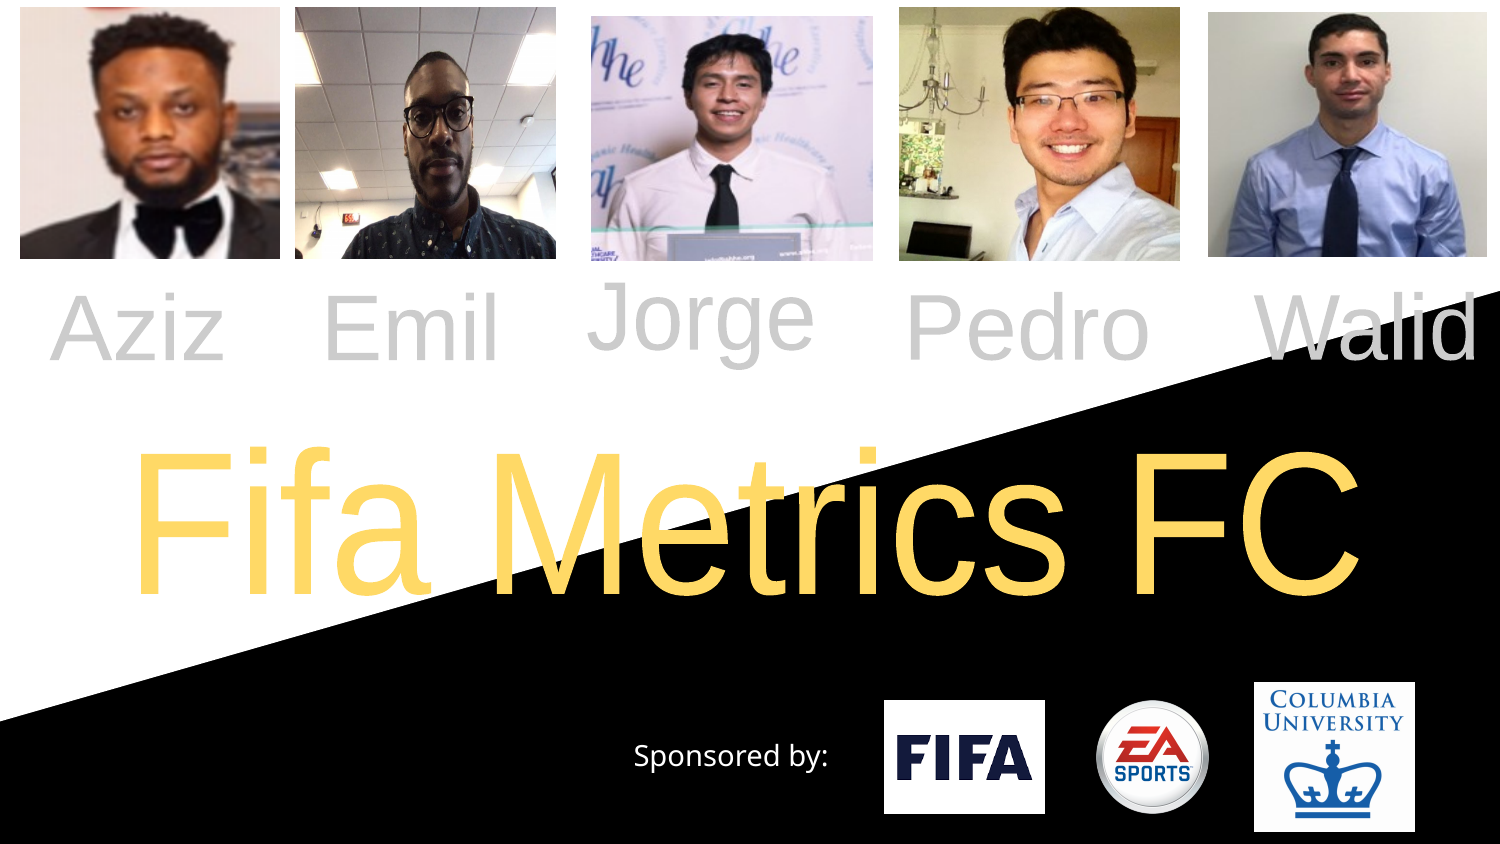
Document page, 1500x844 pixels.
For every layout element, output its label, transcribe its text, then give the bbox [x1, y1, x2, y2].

picture [1096, 700, 1210, 814]
picture [1254, 682, 1415, 832]
picture [1208, 11, 1487, 257]
picture [884, 700, 1046, 814]
picture [295, 7, 556, 259]
picture [591, 15, 873, 261]
text_box Sponsored by: [618, 722, 879, 792]
picture [20, 7, 281, 259]
picture [899, 7, 1181, 261]
